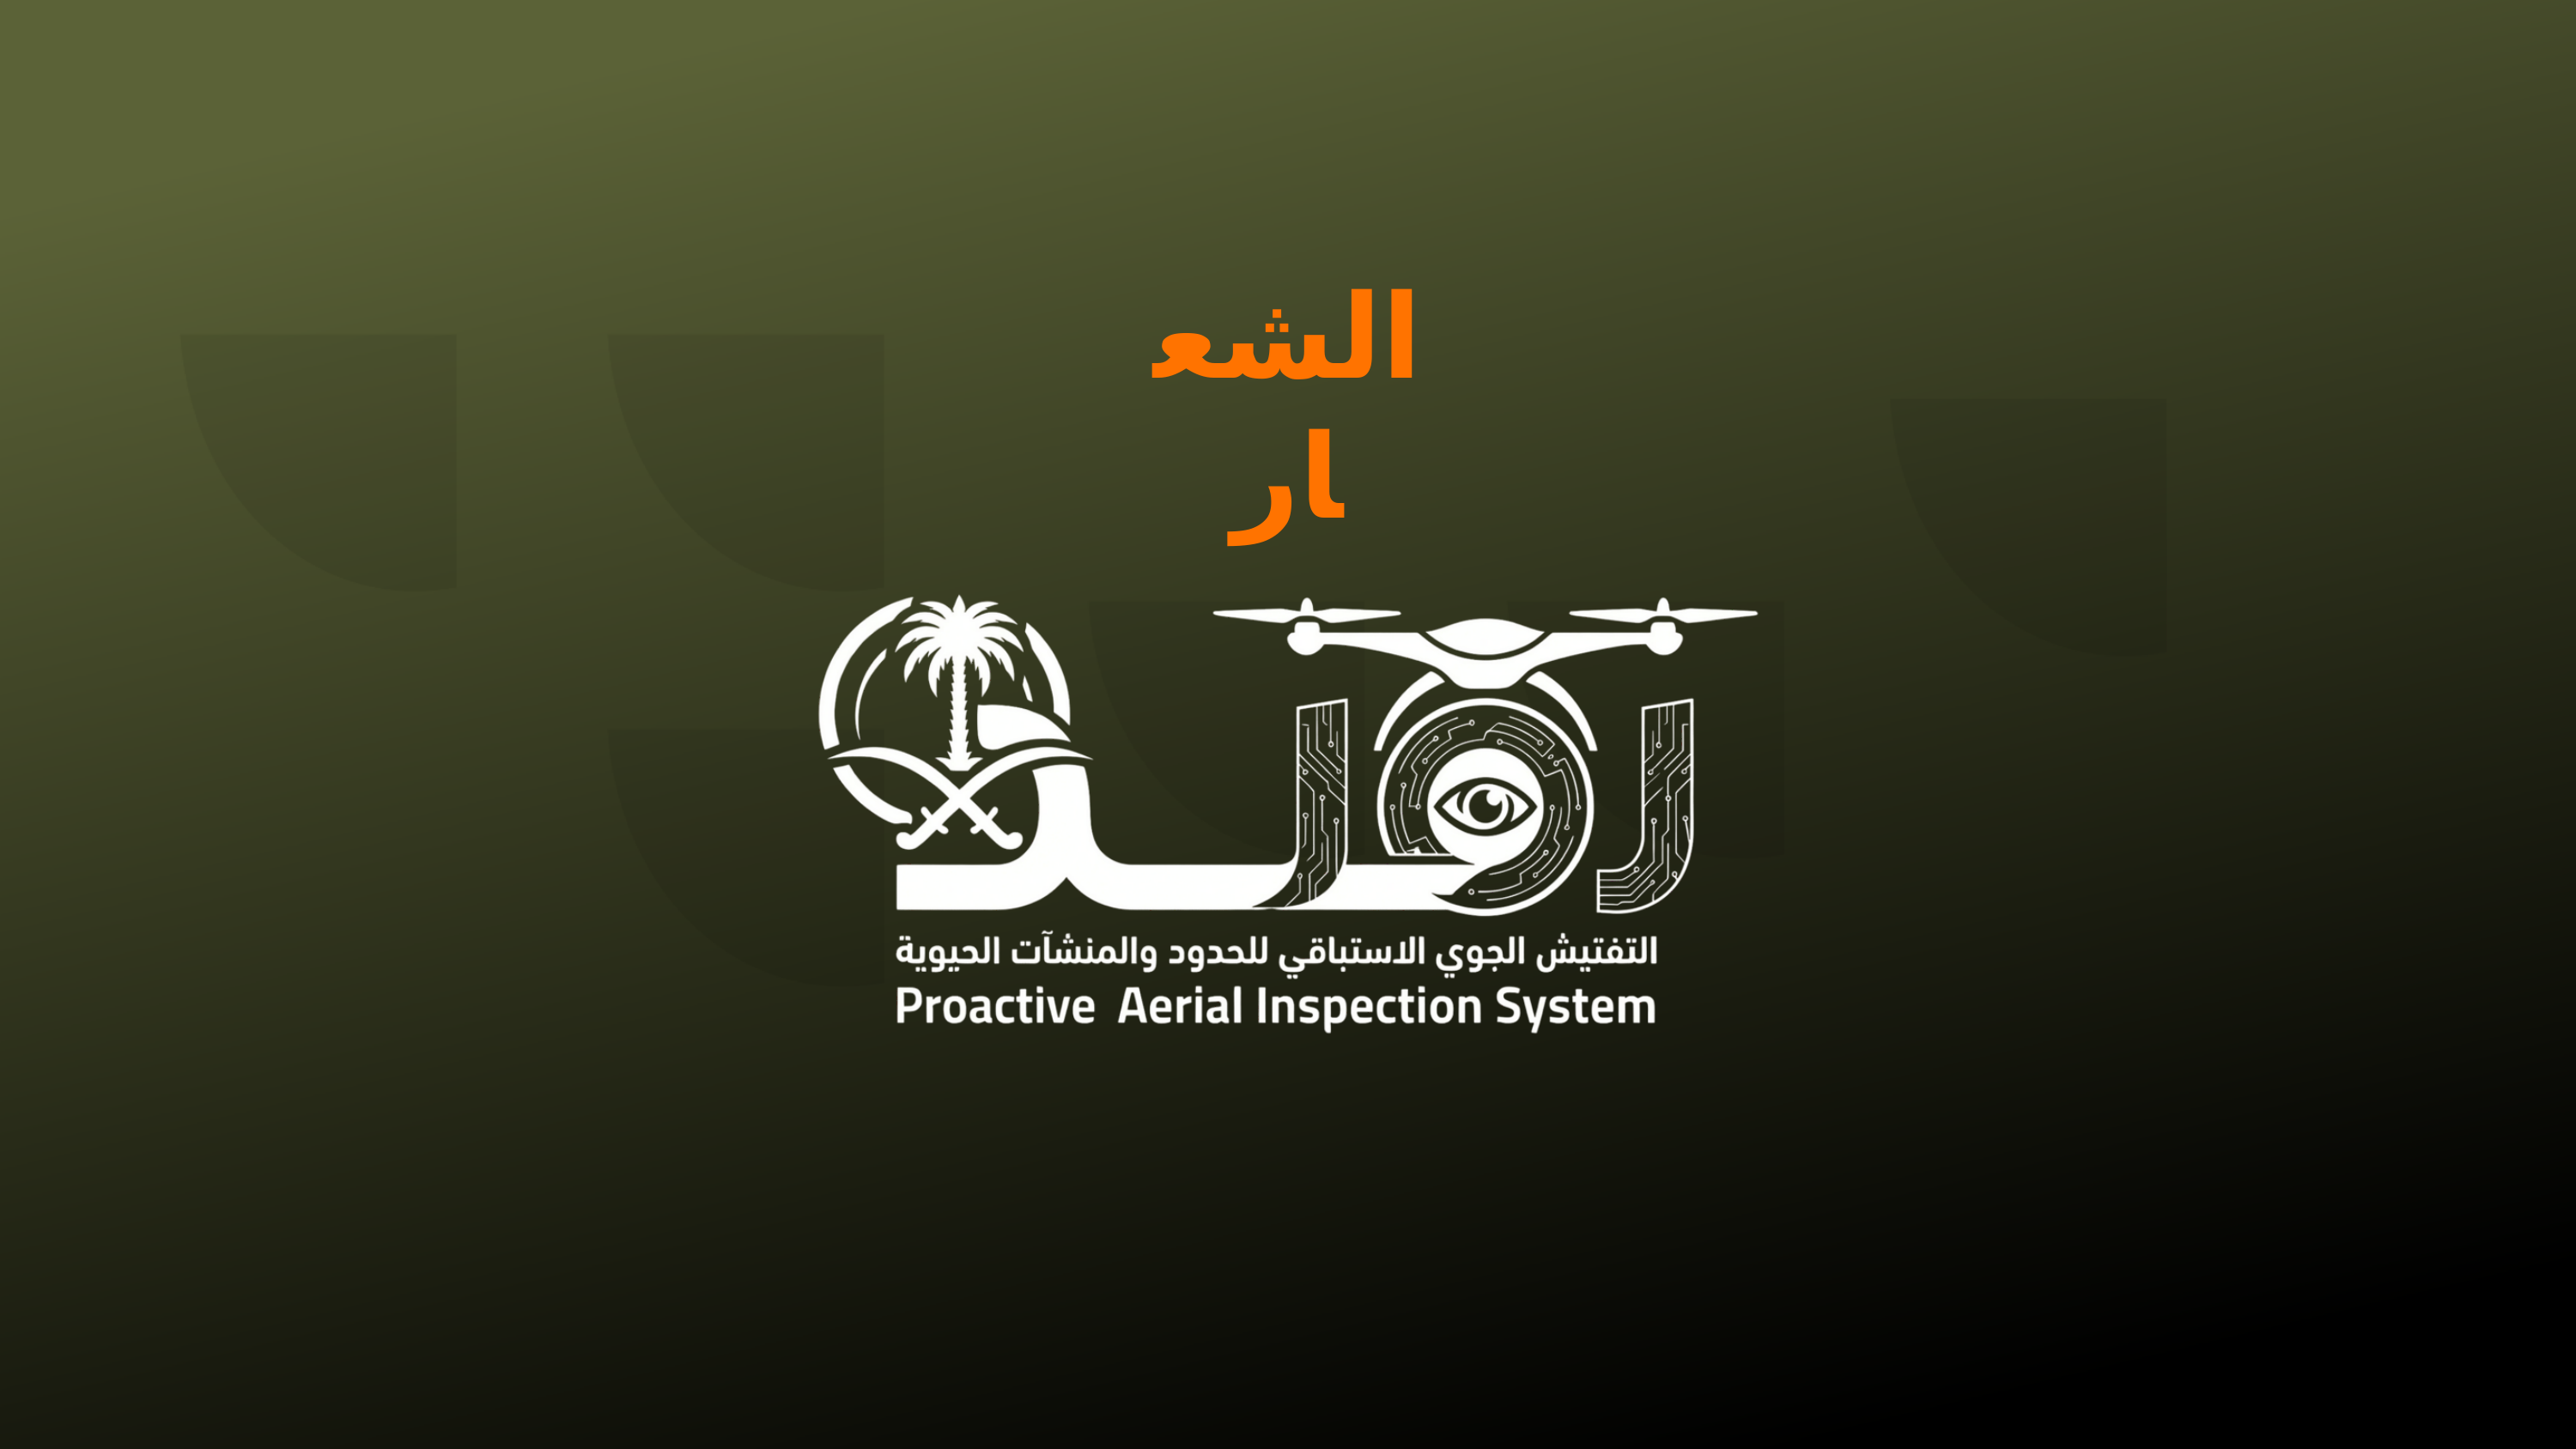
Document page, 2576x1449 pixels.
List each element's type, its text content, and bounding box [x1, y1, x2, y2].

text_box [0, 0, 2576, 1449]
text_box [708, 398, 1868, 1187]
text_box الشعار [1143, 261, 1432, 543]
